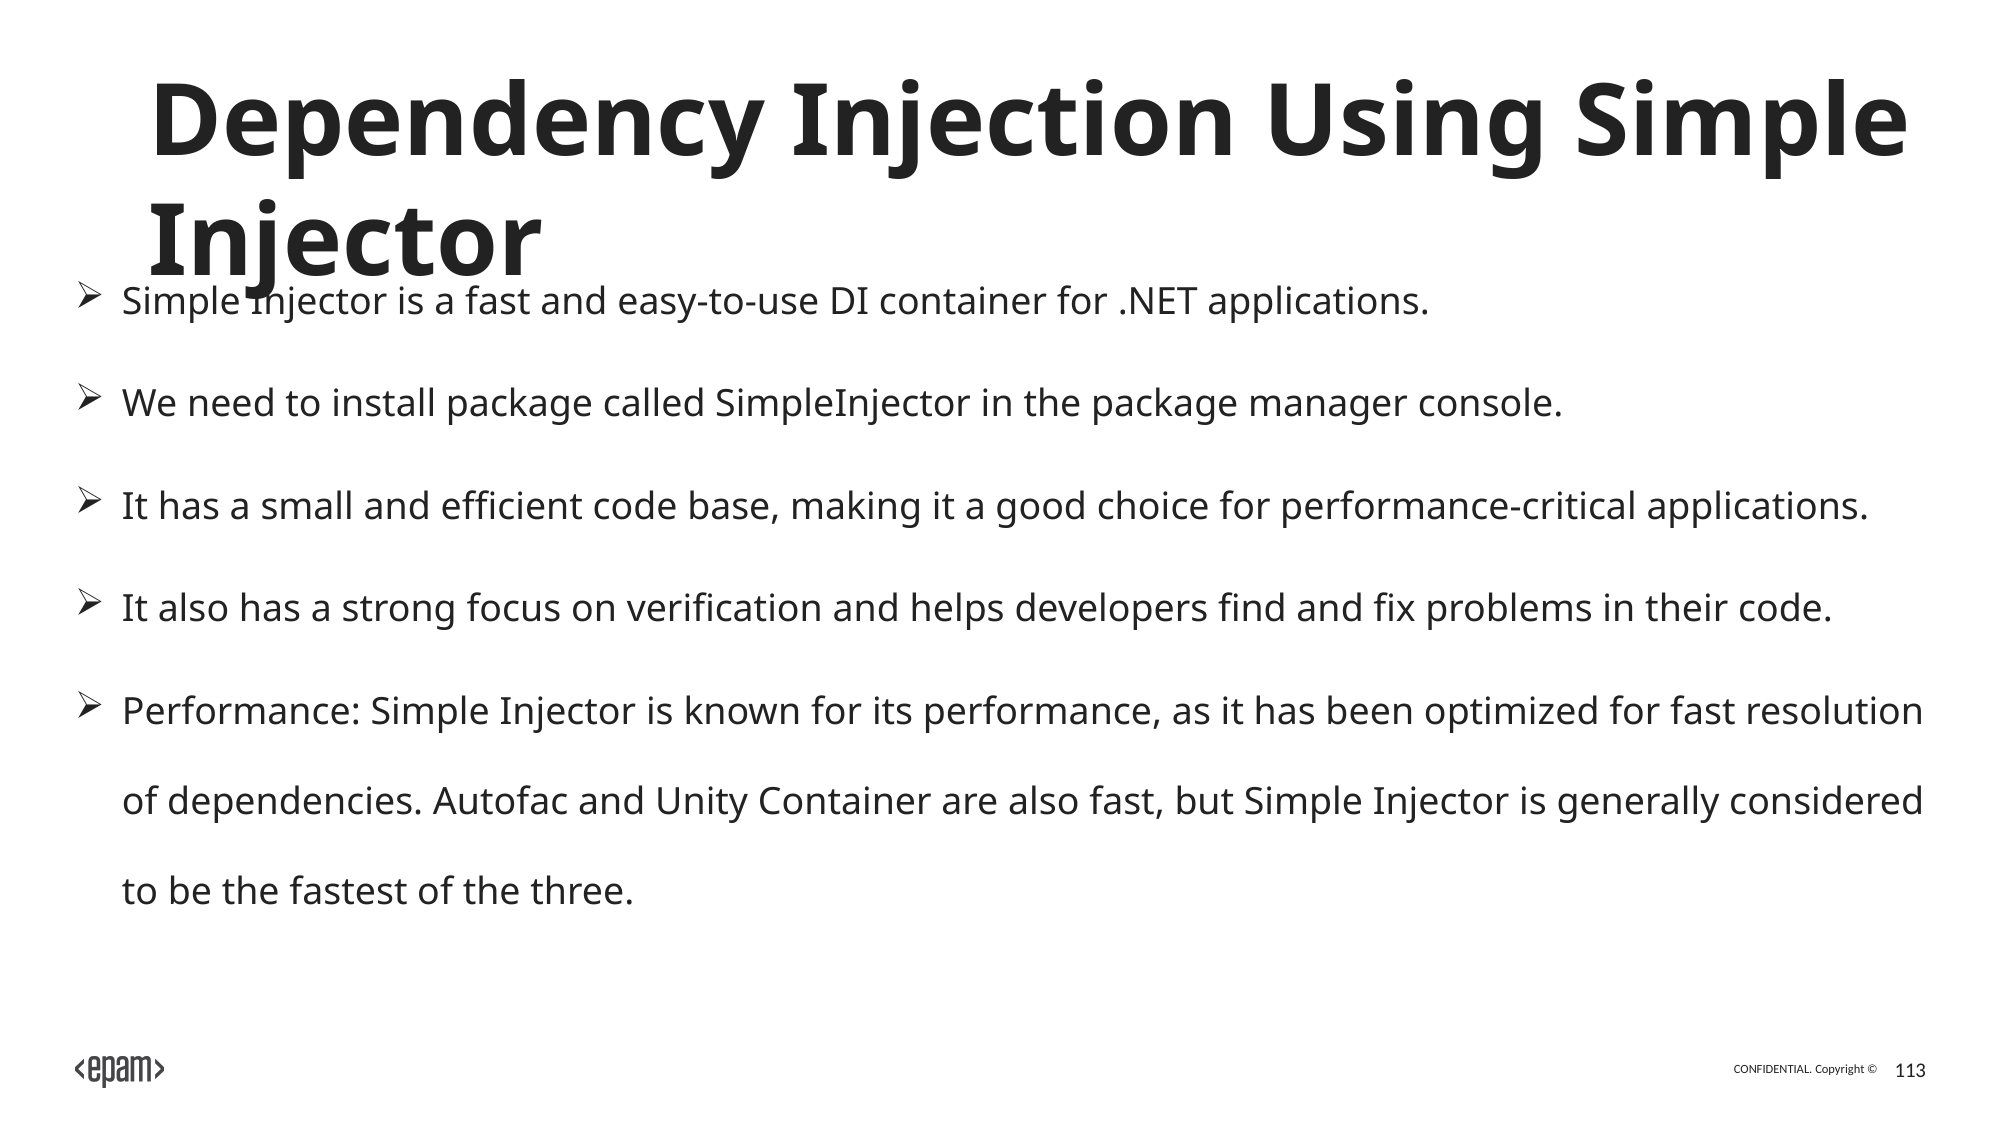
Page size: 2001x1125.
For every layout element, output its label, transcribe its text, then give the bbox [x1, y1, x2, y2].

picture [75, 1056, 164, 1088]
title Dependency Injection Using Simple Injector [148, 55, 1979, 177]
list Simple Injector is a fast and easy-to-use DI container for .NET applications. We need to install package called SimpleInjector in the package manager console. It has a small and efficient code base, making it a good choice for performance-critical applications. It also has a strong focus on verification and helps developers find and fix problems in their code. Performance: Simple Injector is known for its performance, as it has been optimized for fast resolution of dependencies. Autofac and Unity Container are also fast, but Simple Injector is generally considered to be the fastest of the three. [75, 231, 1941, 1022]
